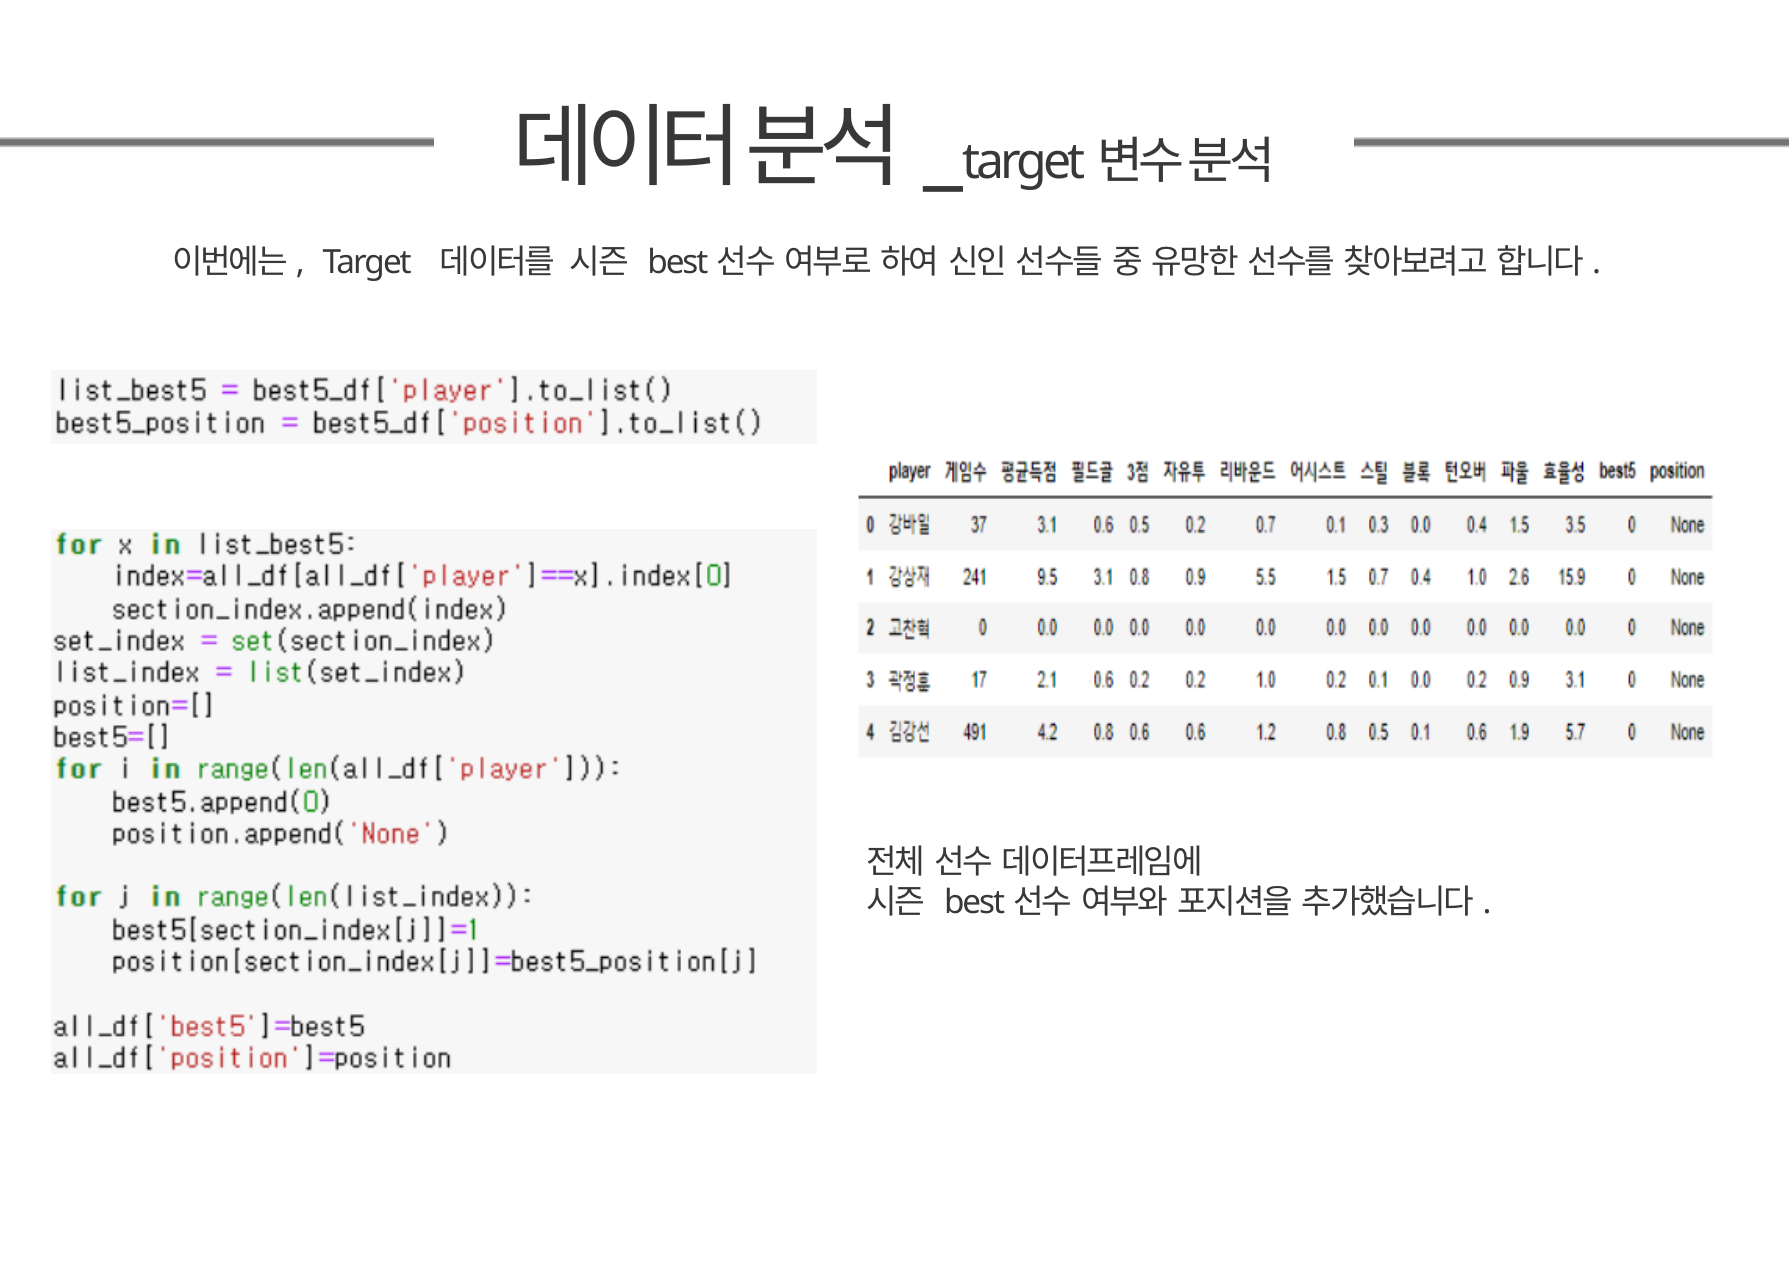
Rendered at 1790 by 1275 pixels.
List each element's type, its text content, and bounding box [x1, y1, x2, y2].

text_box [1354, 126, 1789, 158]
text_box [0, 126, 435, 158]
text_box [51, 370, 817, 444]
text_box 전체 선수 데이터프레임에 시즌 best선수 여부와 포지션을 추가했습니다. [851, 833, 1790, 928]
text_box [51, 528, 817, 1075]
text_box 이번에는, Target 데이터를 시즌 best선수 여부로 하여 신인 선수들 중 유망한 선수를 찾아보려고 합니다. [157, 233, 1689, 288]
text_box 데이터 분석_target변수 분석 [497, 81, 1689, 204]
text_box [851, 438, 1732, 760]
